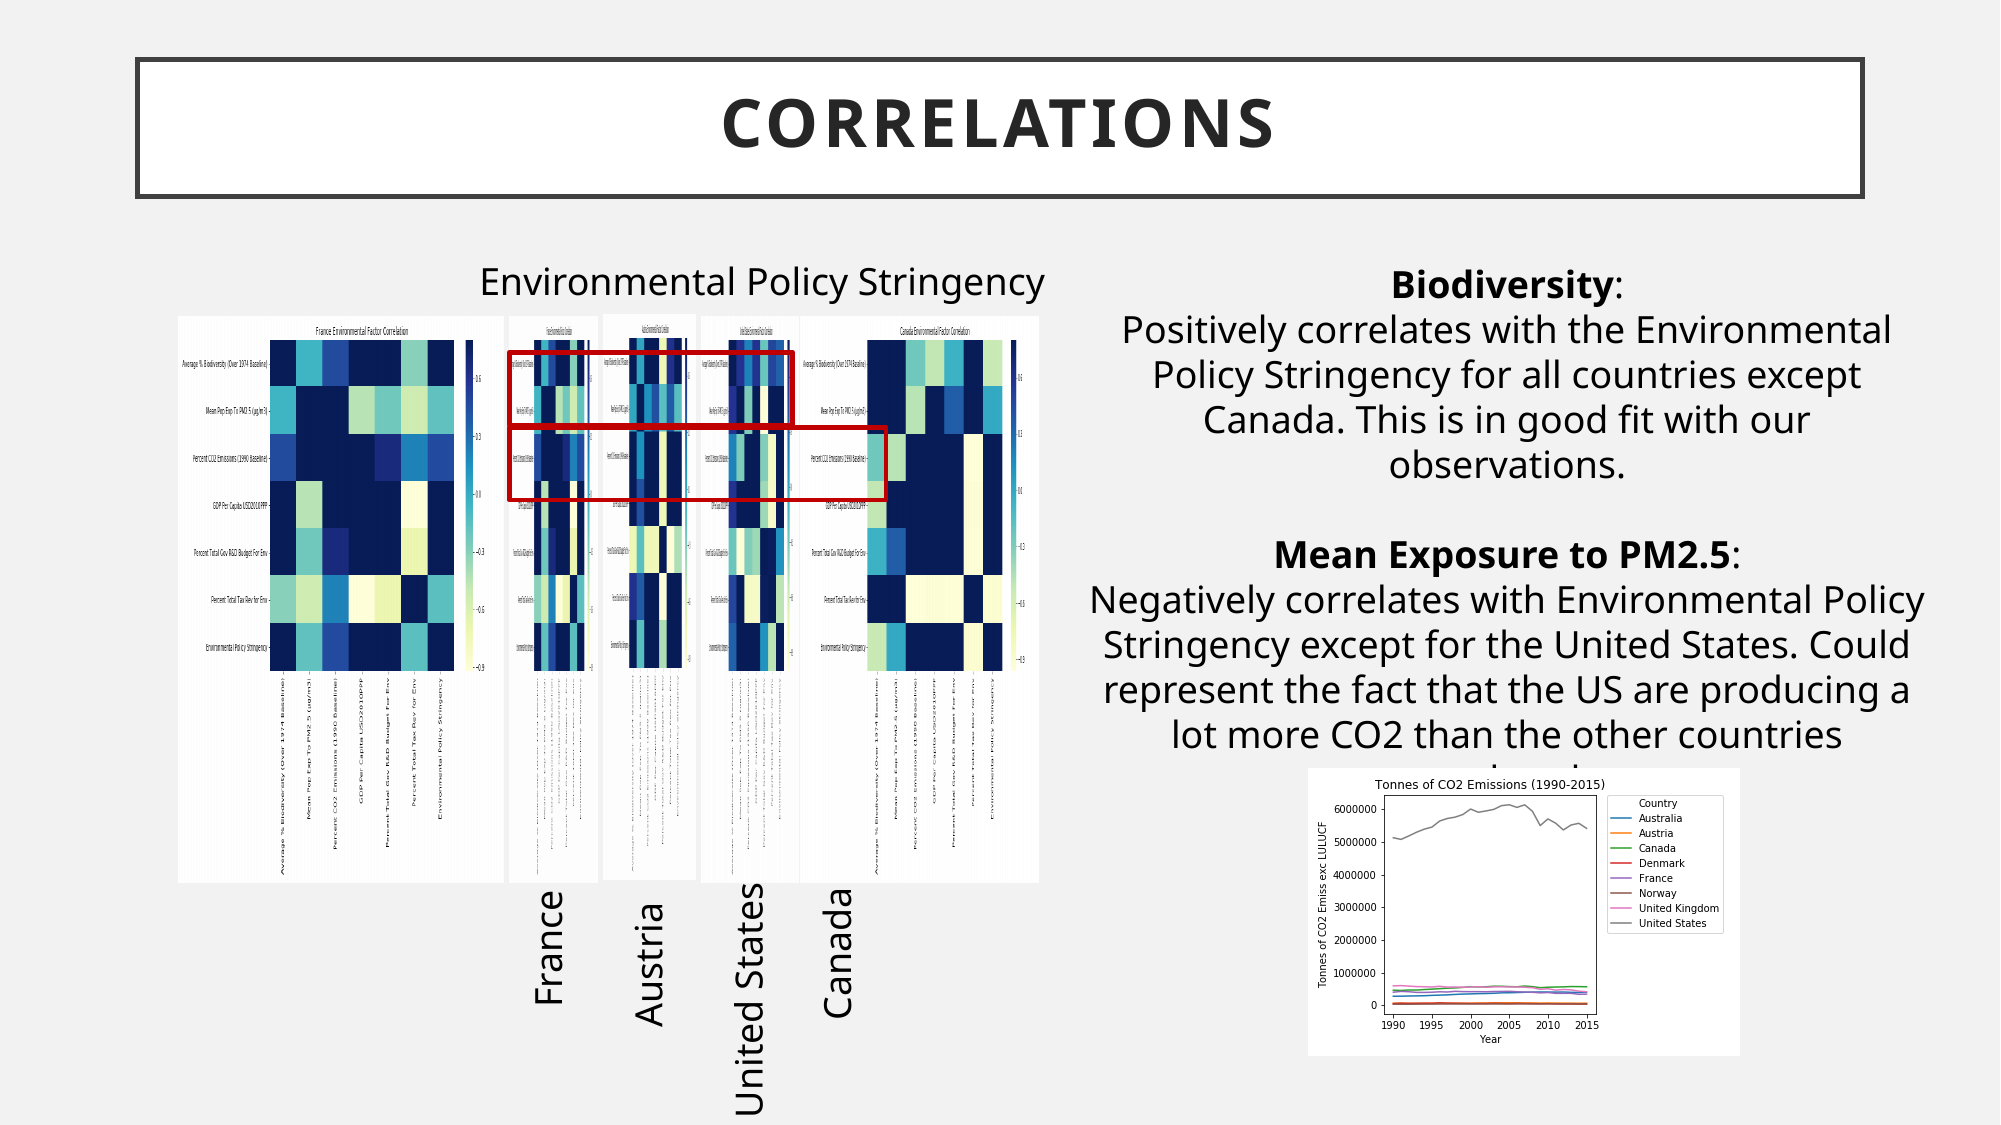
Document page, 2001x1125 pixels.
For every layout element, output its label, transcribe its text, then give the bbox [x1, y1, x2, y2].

text_box United States [717, 883, 778, 1125]
text_box [598, 426, 603, 501]
text_box [696, 351, 701, 426]
text_box [696, 426, 701, 501]
text_box Biodiversity: Positively correlates with the Environmental Policy Stringency for all countries except Canada. This is in good fit with our observations. Mean Exposure to PM2.5: Negatively correlates with Environmental Policy Stringency except for the United States. Could represent the fact that the US are producing a lot more CO2 than the other countries analyzed. [1068, 253, 1946, 808]
picture [701, 316, 799, 883]
picture [800, 316, 1039, 883]
picture [603, 314, 696, 881]
picture [509, 316, 598, 883]
picture [1308, 768, 1740, 1056]
text_box France [517, 883, 577, 1023]
text_box Canada [806, 883, 866, 1036]
text_box [598, 351, 603, 426]
text_box Austria [617, 887, 678, 1043]
title Correlations [135, 57, 1865, 199]
picture [178, 316, 504, 883]
text_box Environmental Policy Stringency [464, 250, 1061, 311]
